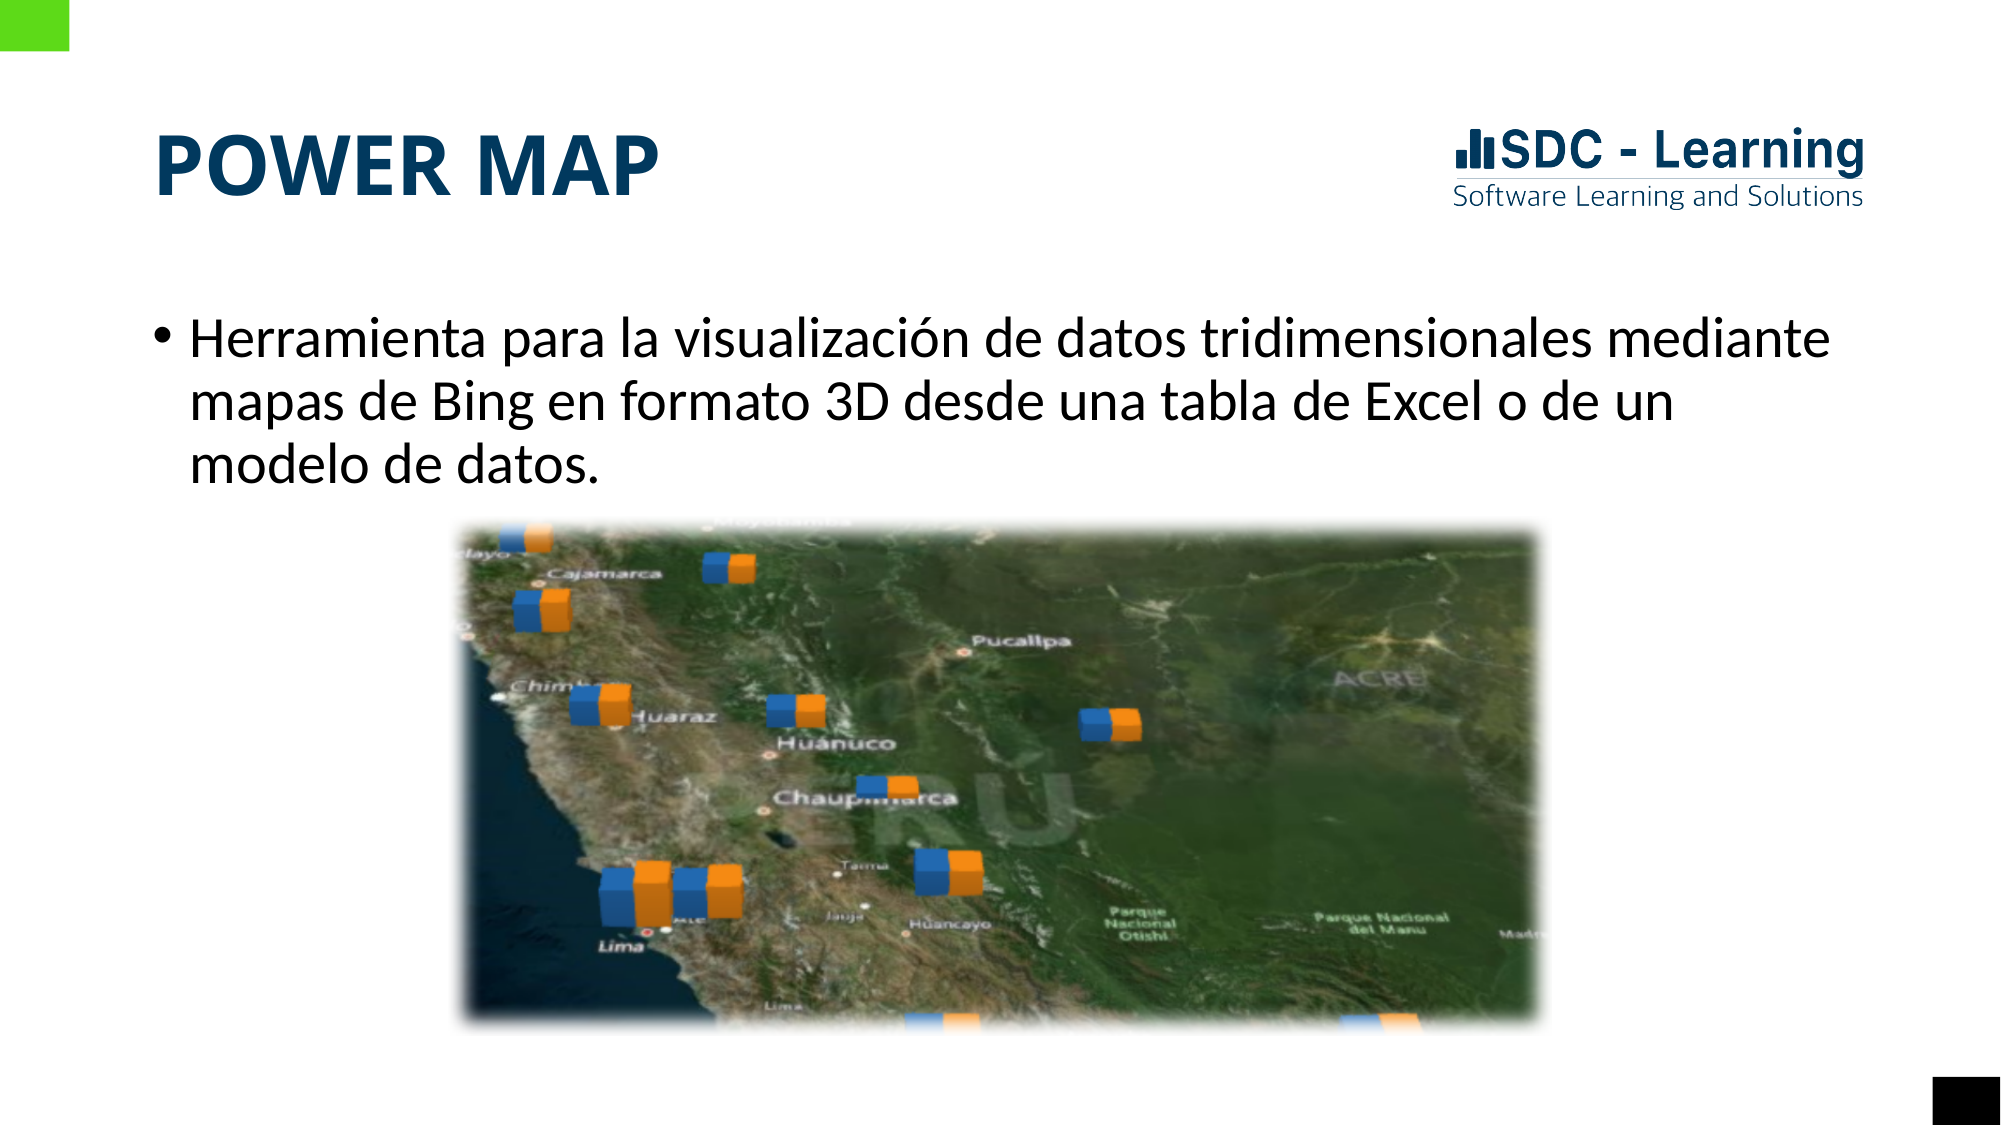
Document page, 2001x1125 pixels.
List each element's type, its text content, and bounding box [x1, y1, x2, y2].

title POWER MAP [137, 59, 1863, 278]
list Herramienta para la visualización de datos tridimensionales mediante mapas de Bing en formato 3D desde una tabla de Excel o de un modelo de datos. [137, 299, 1863, 1014]
picture [448, 516, 1552, 1036]
